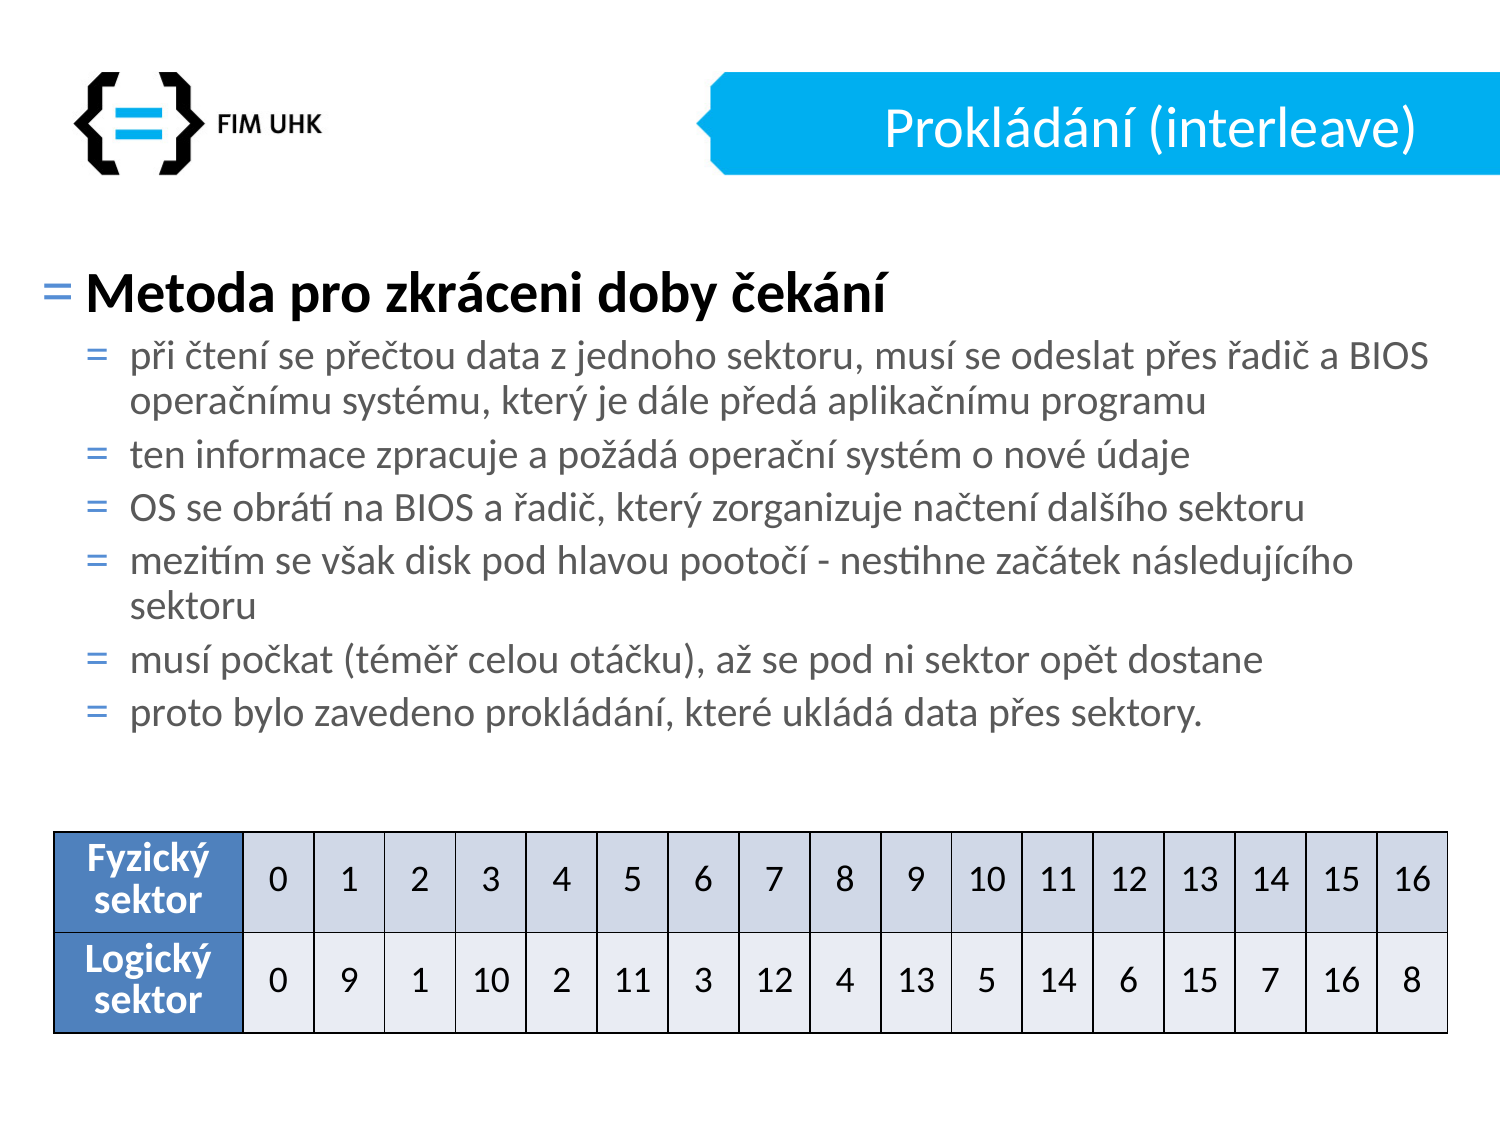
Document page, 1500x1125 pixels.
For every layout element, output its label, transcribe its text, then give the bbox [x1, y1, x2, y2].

table_header 8 [811, 833, 880, 932]
table_cell 3 [669, 933, 738, 1032]
picture [0, 0, 1500, 1125]
table_cell 14 [1023, 933, 1092, 1032]
table_header 16 [1378, 833, 1447, 932]
table_header 10 [952, 833, 1021, 932]
table_header 12 [1094, 833, 1163, 932]
table_cell 6 [1094, 933, 1163, 1032]
table_cell Logický sektor [55, 933, 242, 1032]
table_cell 7 [1236, 933, 1305, 1032]
table_header 2 [385, 833, 455, 932]
table_cell 9 [315, 933, 384, 1032]
table_header 3 [456, 833, 525, 932]
table_cell 13 [882, 933, 951, 1032]
table_cell 4 [811, 933, 880, 1032]
table_cell 1 [385, 933, 455, 1032]
table_header 1 [315, 833, 384, 932]
table_header 6 [669, 833, 738, 932]
title Prokládání (interleave) [766, 78, 1434, 169]
table_header 7 [740, 833, 809, 932]
table_cell 0 [244, 933, 313, 1032]
table_header 5 [598, 833, 667, 932]
table_cell 10 [456, 933, 525, 1032]
table_cell 5 [952, 933, 1021, 1032]
table_cell 16 [1307, 933, 1376, 1032]
table_header 4 [527, 833, 596, 932]
table_header 15 [1307, 833, 1376, 932]
table_cell 8 [1378, 933, 1447, 1032]
table_cell 15 [1165, 933, 1234, 1032]
table_cell 11 [598, 933, 667, 1032]
list Metoda pro zkráceni doby čekání při čtení se přečtou data z jednoho sektoru, musí se odeslat přes řadič a BIOS operačnímu systému, který je dále předá aplikačnímu programu ten informace zpracuje a požádá operační systém o nové údaje OS se obrátí na BIOS a řadič, který zorganizuje načtení dalšího sektoru mezitím se však disk pod hlavou pootočí - nestihne začátek následujícího sektoru musí počkat (téměř celou otáčku), až se pod ni sektor opět dostane proto bylo zavedeno prokládání, které ukládá data přes sektory. [41, 262, 1459, 1071]
table_header 0 [244, 833, 313, 932]
table_cell 12 [740, 933, 809, 1032]
table_header 13 [1165, 833, 1234, 932]
table_cell 2 [527, 933, 596, 1032]
table_header 14 [1236, 833, 1305, 932]
table_header Fyzický sektor [55, 833, 242, 932]
table_header 9 [882, 833, 951, 932]
table_header 11 [1023, 833, 1092, 932]
